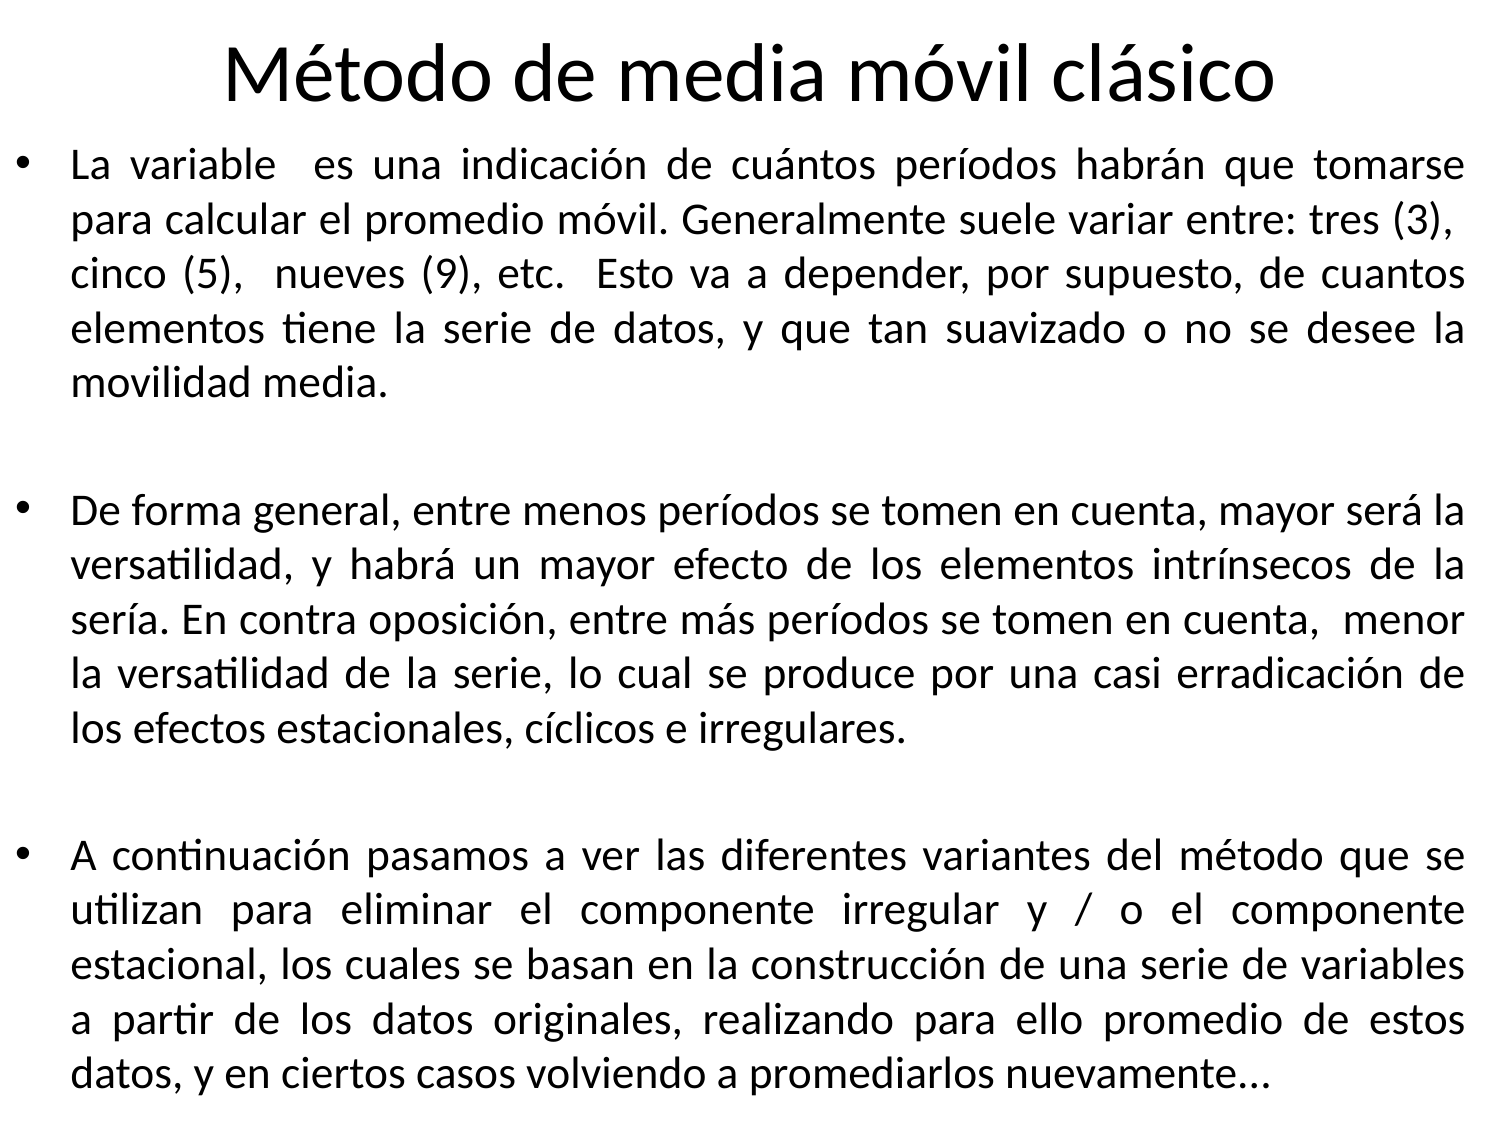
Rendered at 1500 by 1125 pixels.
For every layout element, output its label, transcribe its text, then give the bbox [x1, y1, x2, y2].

text_box Método de media móvil clásico [74, 9, 1425, 126]
